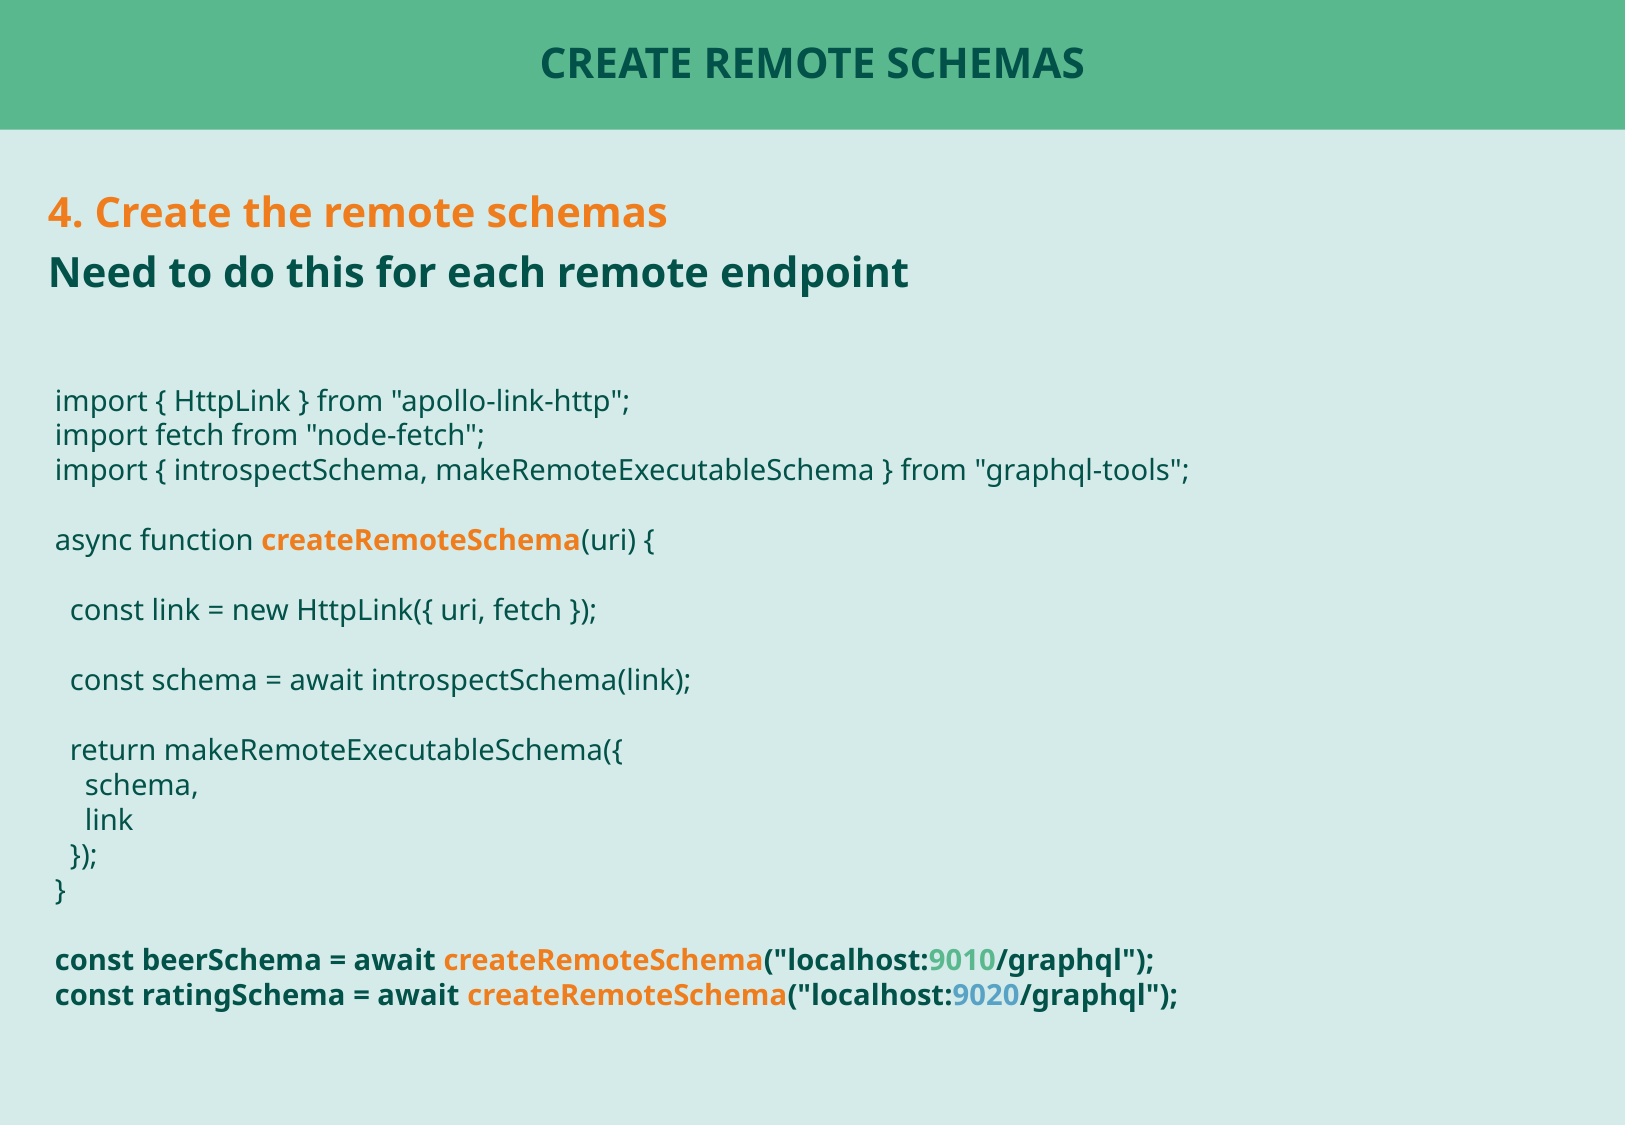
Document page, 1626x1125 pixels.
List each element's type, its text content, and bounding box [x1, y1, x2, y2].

text_box 4. Create the remote schemas Need to do this for each remote endpoint [33, 168, 1592, 376]
title Create Remote Schemas [0, 0, 1625, 130]
text_box import { HttpLink } from "apollo-link-http"; import fetch from "node-fetch"; import { introspectSchema, makeRemoteExecutableSchema } from "graphql-tools"; async function createRemoteSchema(uri) { const link = new HttpLink({ uri, fetch }); const schema = await introspectSchema(link); return makeRemoteExecutableSchema({ schema, link }); } const beerSchema = await createRemoteSchema("localhost:9010/graphql"); const ratingSchema = await createRemoteSchema("localhost:9020/graphql"); [54, 381, 1625, 1012]
